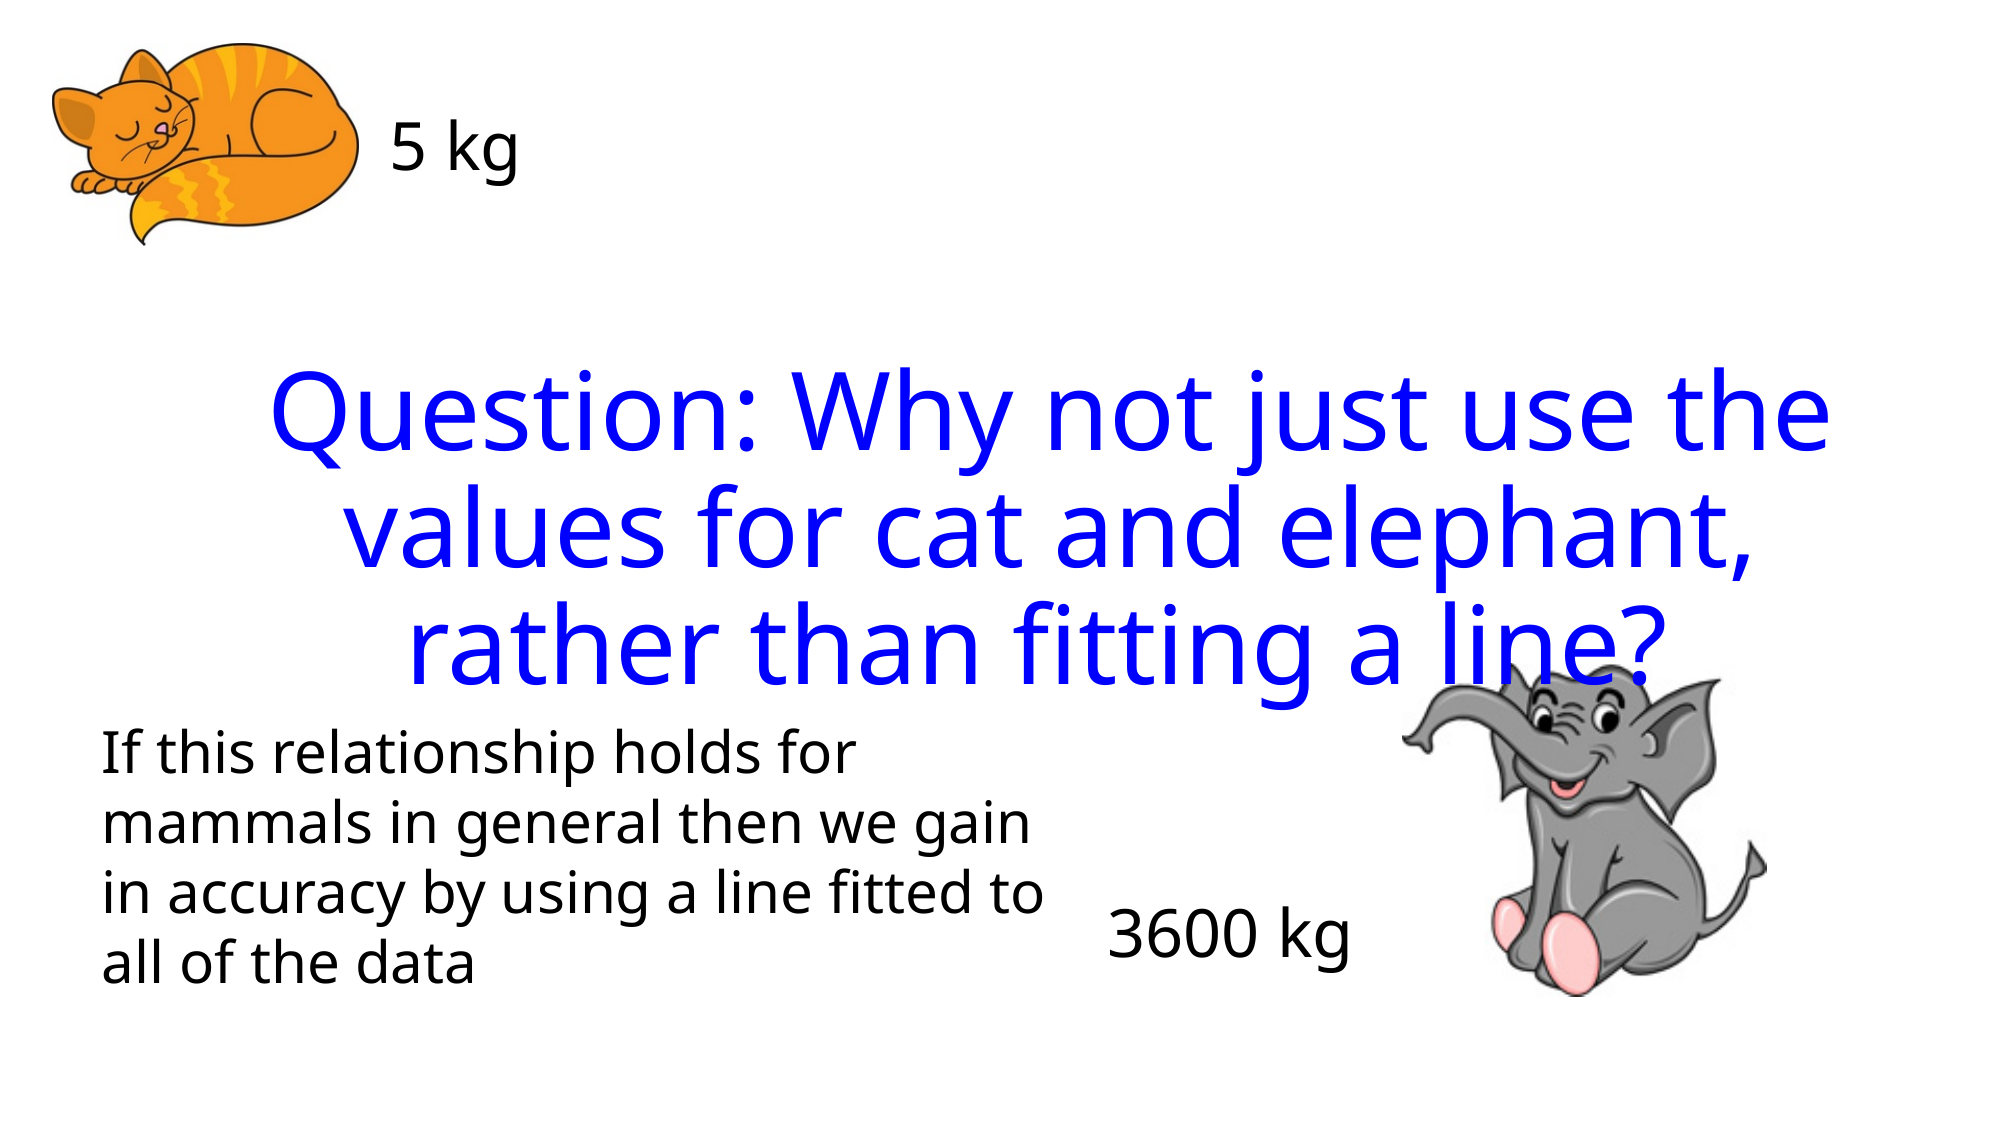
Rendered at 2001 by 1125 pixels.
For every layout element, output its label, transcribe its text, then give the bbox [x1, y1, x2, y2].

picture [1401, 663, 1767, 997]
picture [52, 43, 359, 246]
text_box 5 kg [374, 96, 589, 192]
text_box 3600 kg [1092, 883, 1397, 978]
text_box If this relationship holds for mammals in general then we gain in accuracy by using a line fitted to all of the data [86, 707, 1087, 1003]
title Question: Why not just use the values for cat and elephant, rather than fitting a line? [249, 324, 1853, 717]
